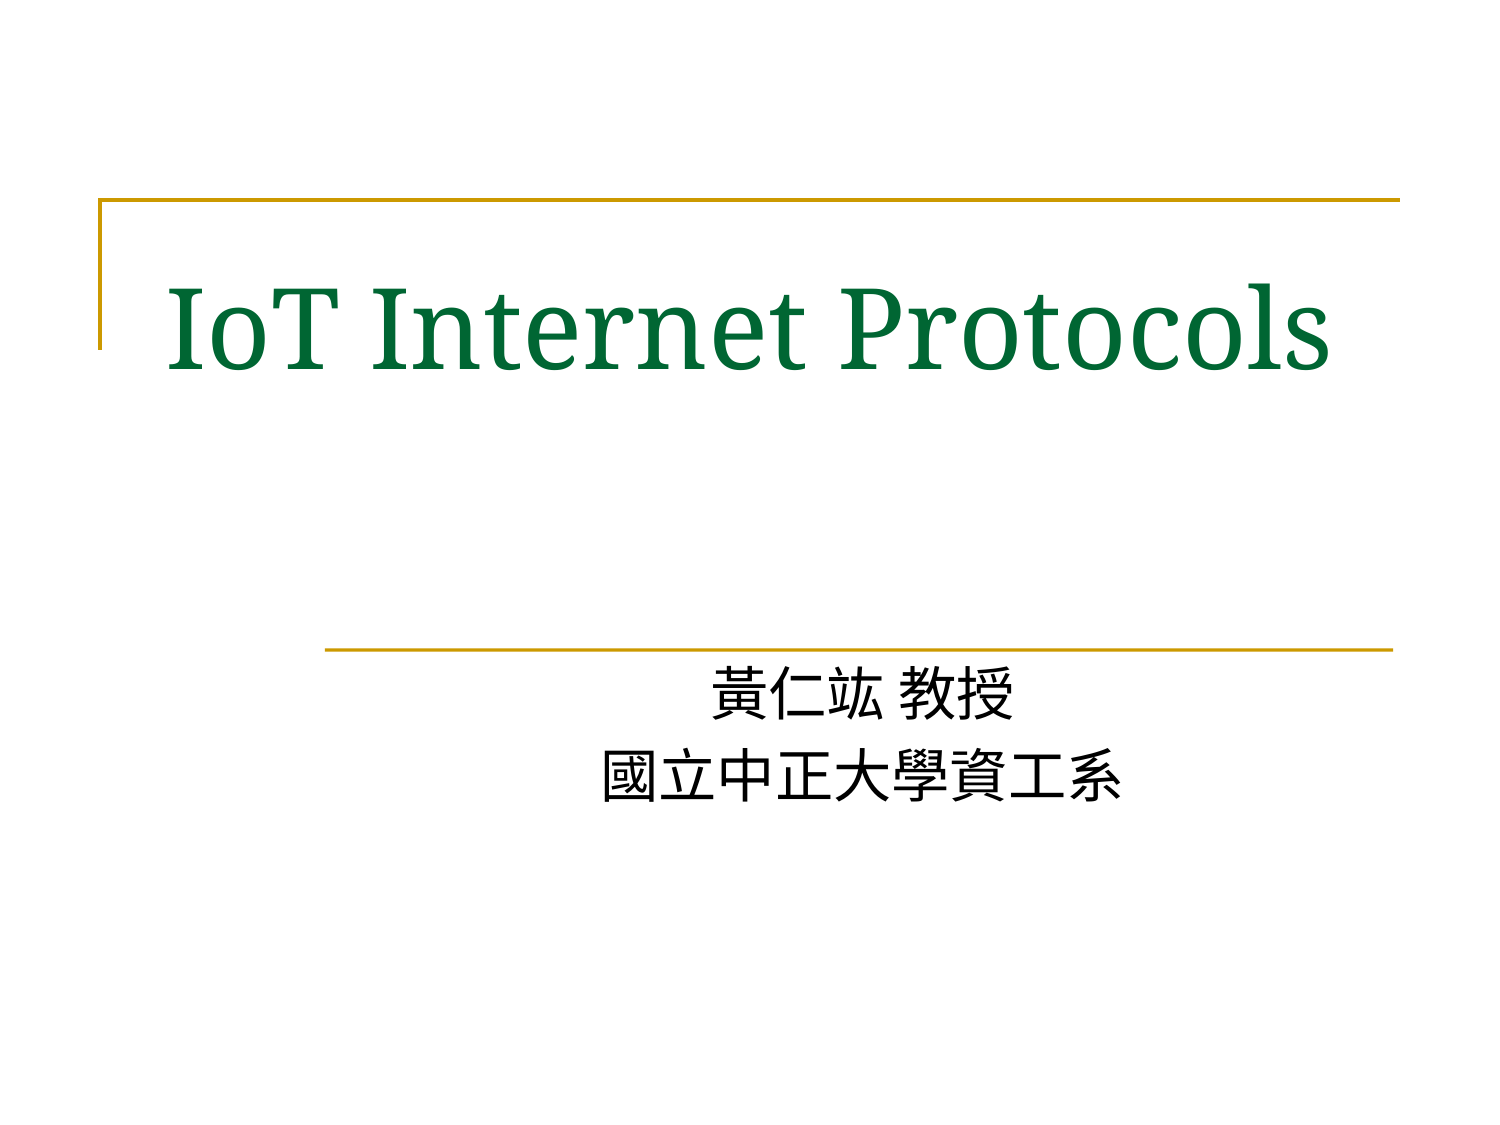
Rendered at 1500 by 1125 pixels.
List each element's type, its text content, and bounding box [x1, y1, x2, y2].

subtitle 黃仁竑 教授 國立中正大學資工系 [324, 650, 1400, 938]
title IoT Internet Protocols [150, 249, 1401, 538]
